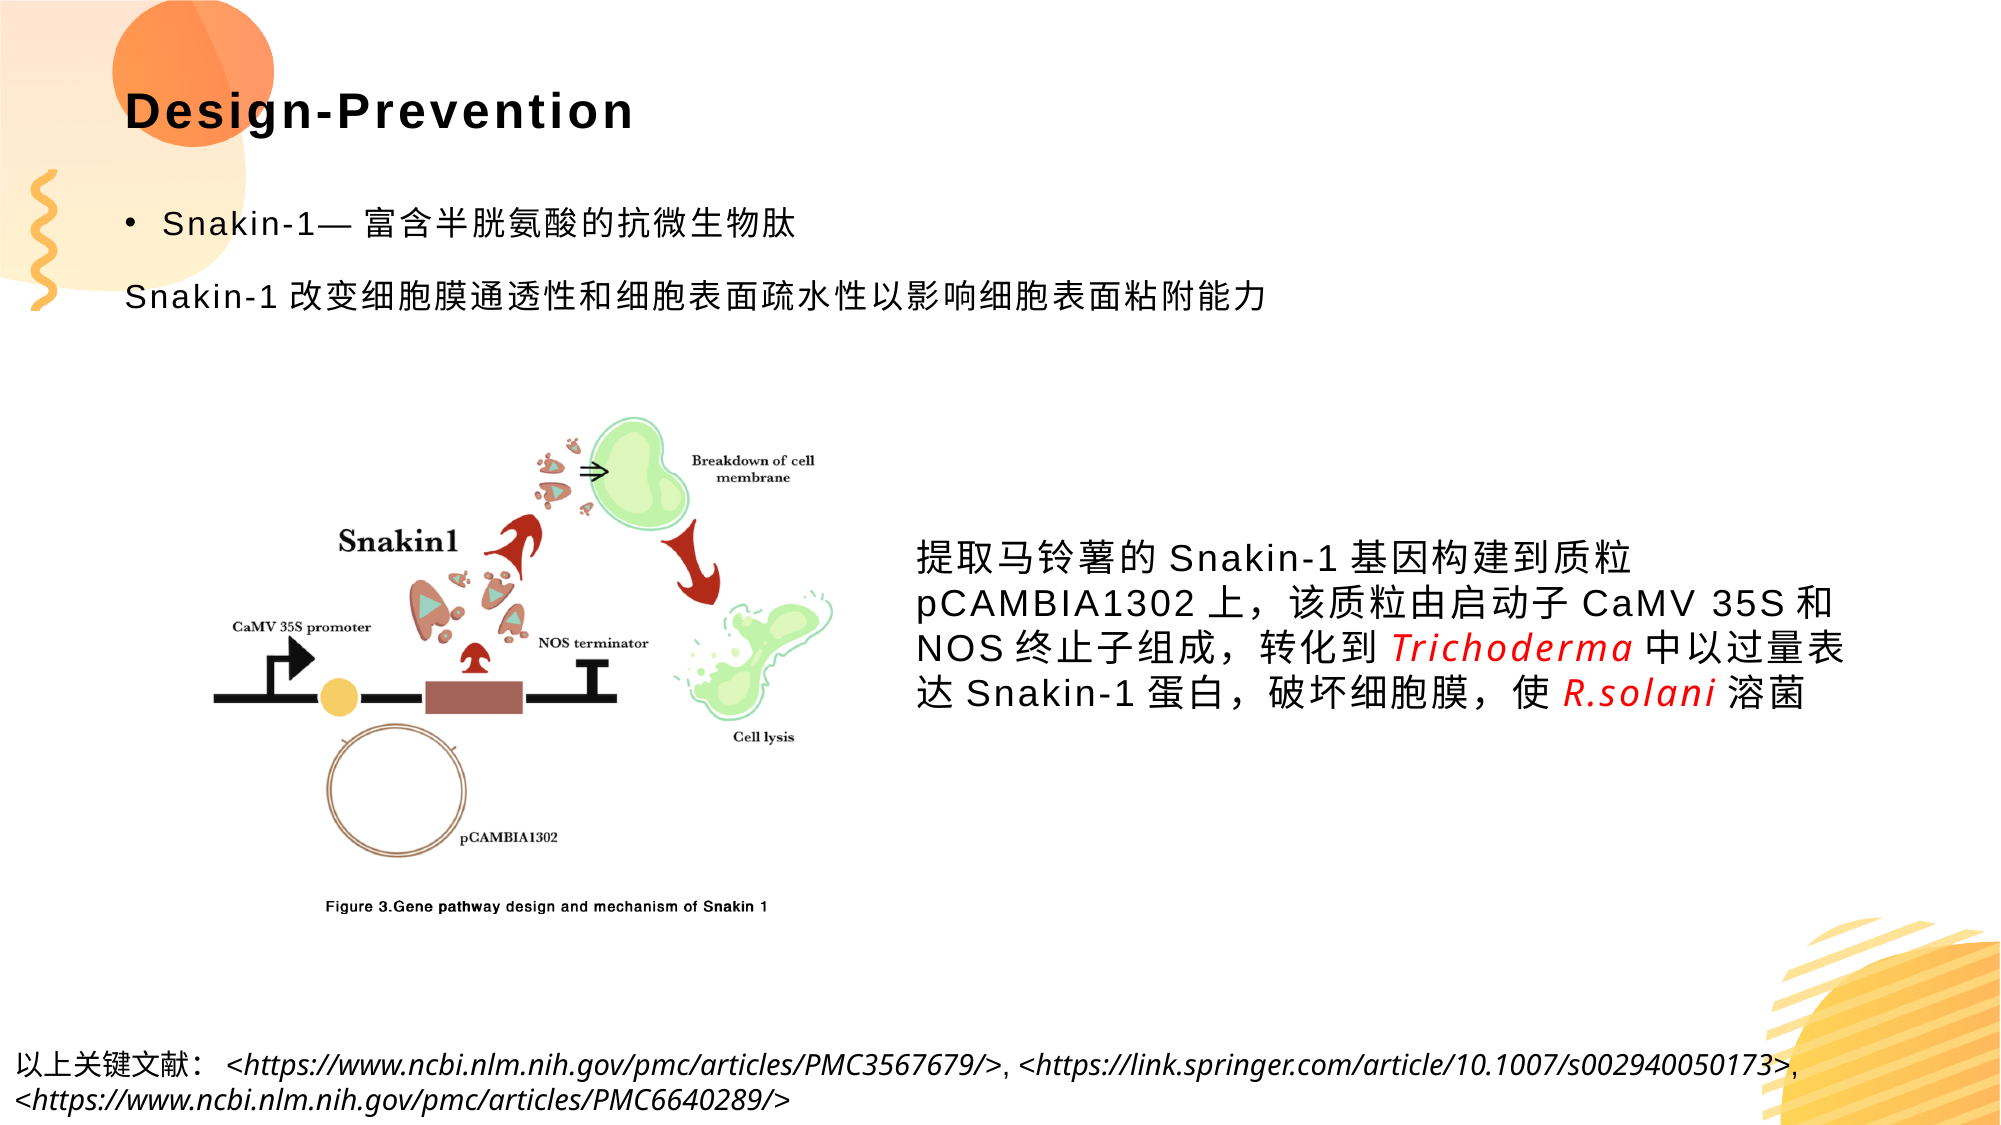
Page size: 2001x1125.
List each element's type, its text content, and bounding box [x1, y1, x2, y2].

picture [0, 0, 2001, 1125]
text_box 以上关键文献：<https://www.ncbi.nlm.nih.gov/pmc/articles/PMC3567679/>, <https://link.springer.com/article/10.1007/s002940050173>, <https://www.ncbi.nlm.nih.gov/pmc/articles/PMC6640289/> [0, 1039, 2000, 1124]
list Snakin-1—富含半胱氨酸的抗微生物肽 Snakin-1改变细胞膜通透性和细胞表面疏水性以影响细胞表面粘附能力 [109, 182, 1891, 1039]
title Design-Prevention [109, 72, 1891, 146]
picture [207, 378, 840, 914]
text_box 提取马铃薯的Snakin-1基因构建到质粒pCAMBIA1302上，该质粒由启动子CaMV 35S和NOS终止子组成，转化到Trichoderma中以过量表达Snakin-1蛋白，破坏细胞膜，使R.solani溶菌 [901, 526, 1891, 721]
